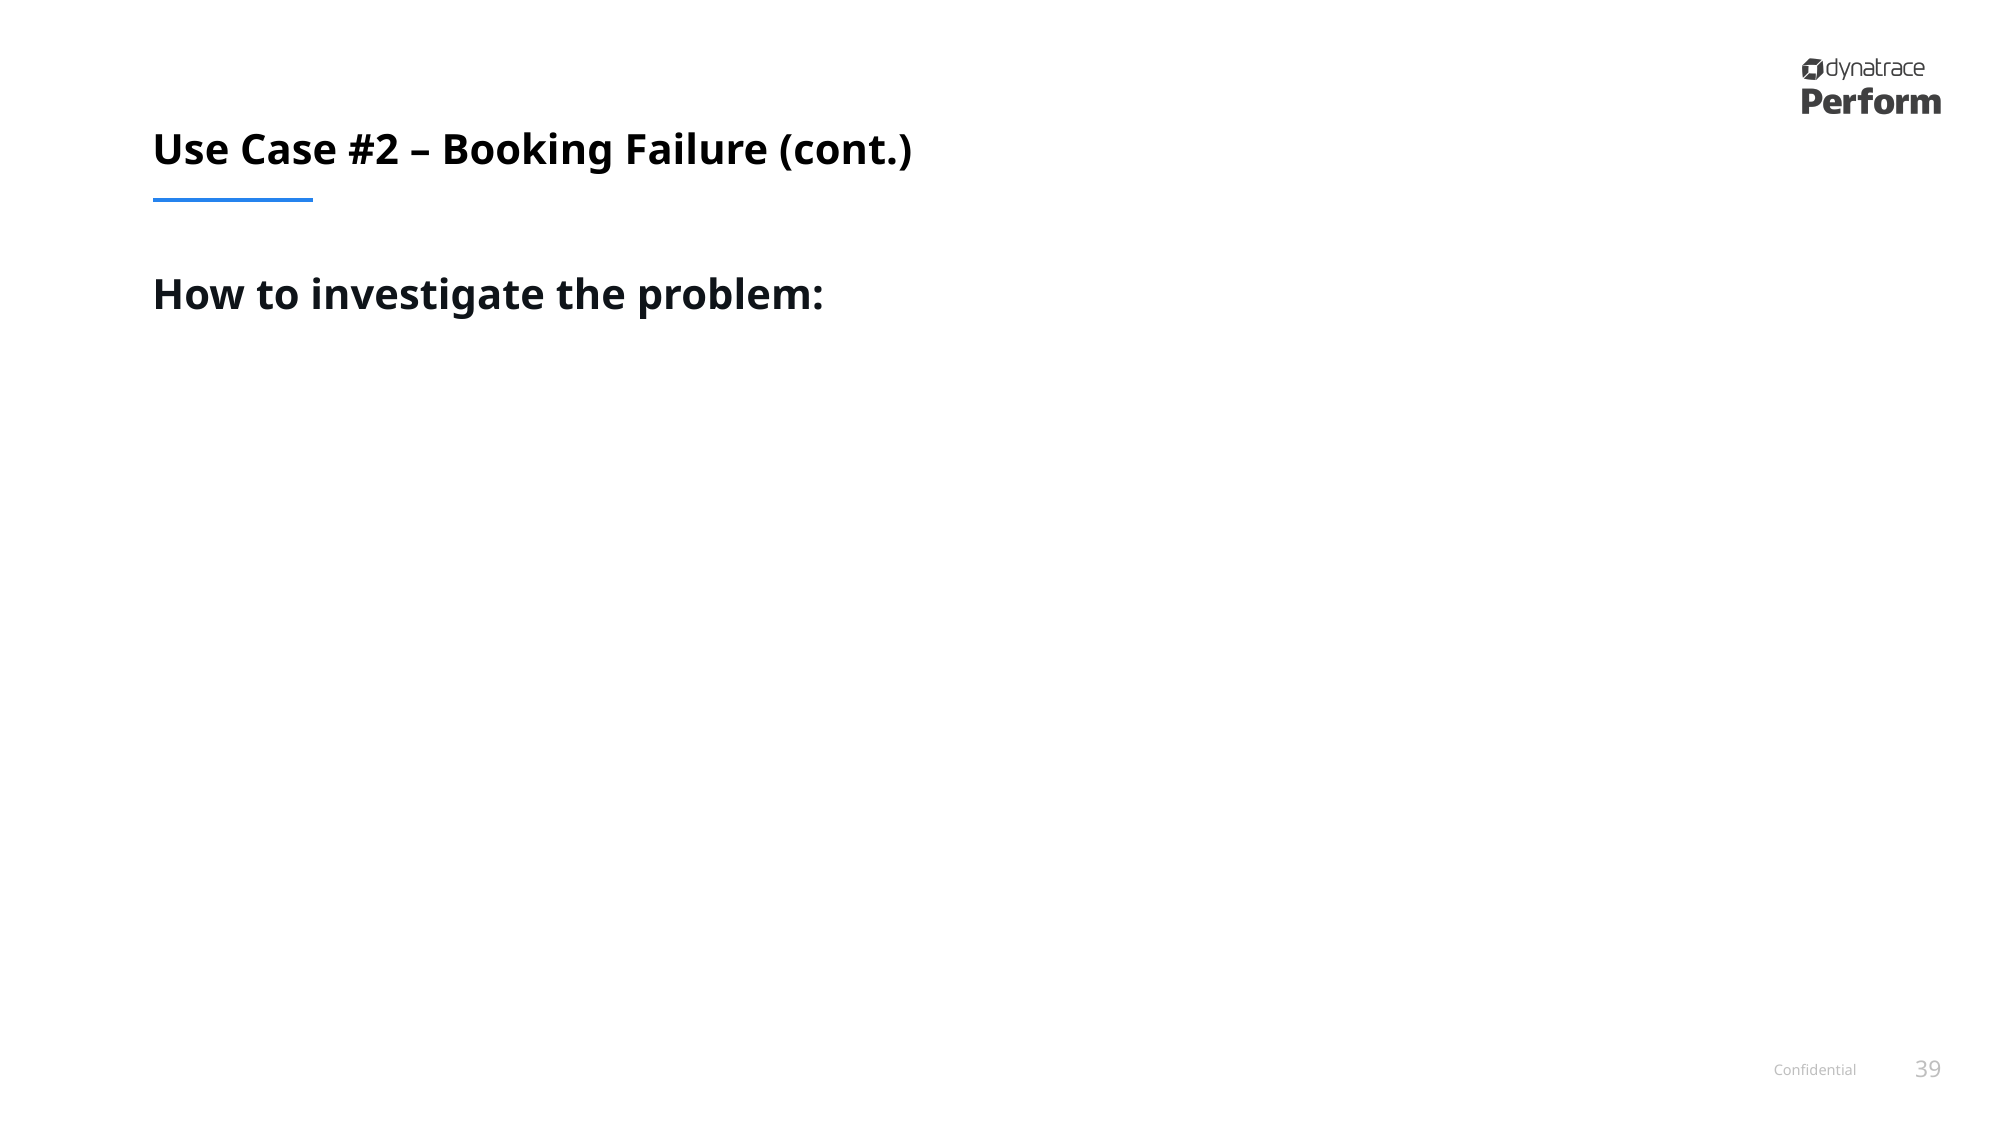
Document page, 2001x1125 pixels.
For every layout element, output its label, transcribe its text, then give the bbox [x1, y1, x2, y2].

picture [1797, 51, 1944, 125]
list How to investigate the problem: [137, 249, 1863, 1014]
title Use Case #2 – Booking Failure (cont.) [137, 59, 1863, 181]
